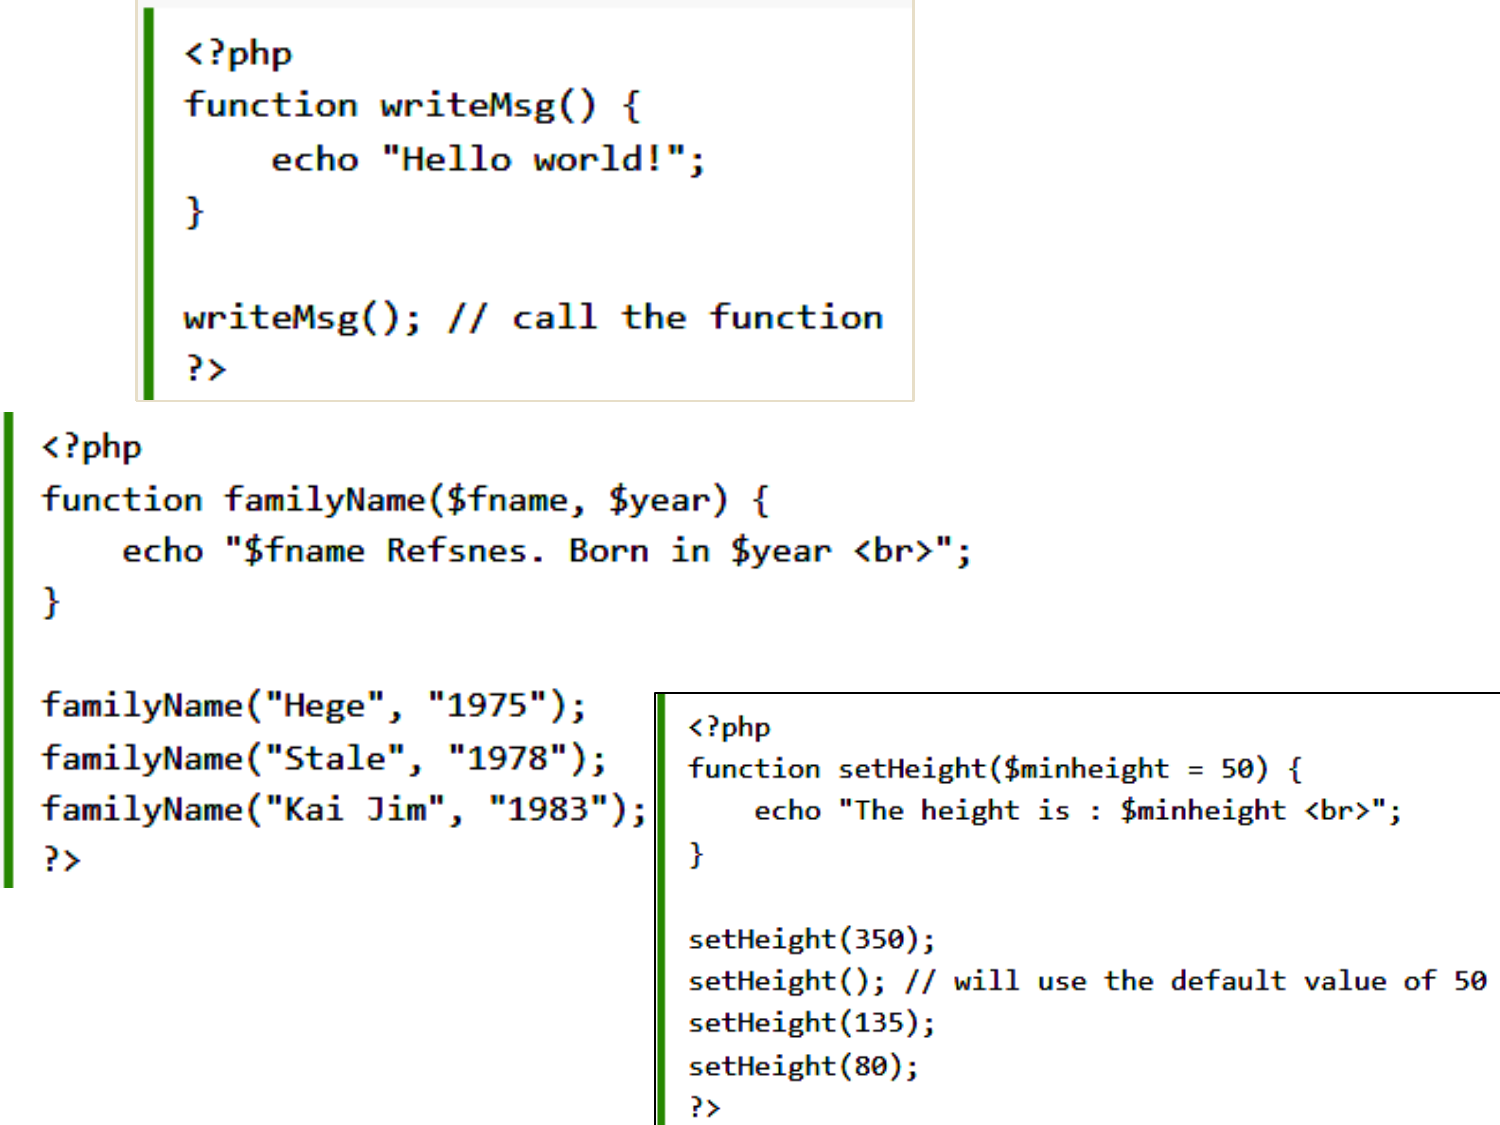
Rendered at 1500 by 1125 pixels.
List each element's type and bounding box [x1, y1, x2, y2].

text_box [0, 412, 1500, 1125]
text_box [135, 0, 915, 404]
